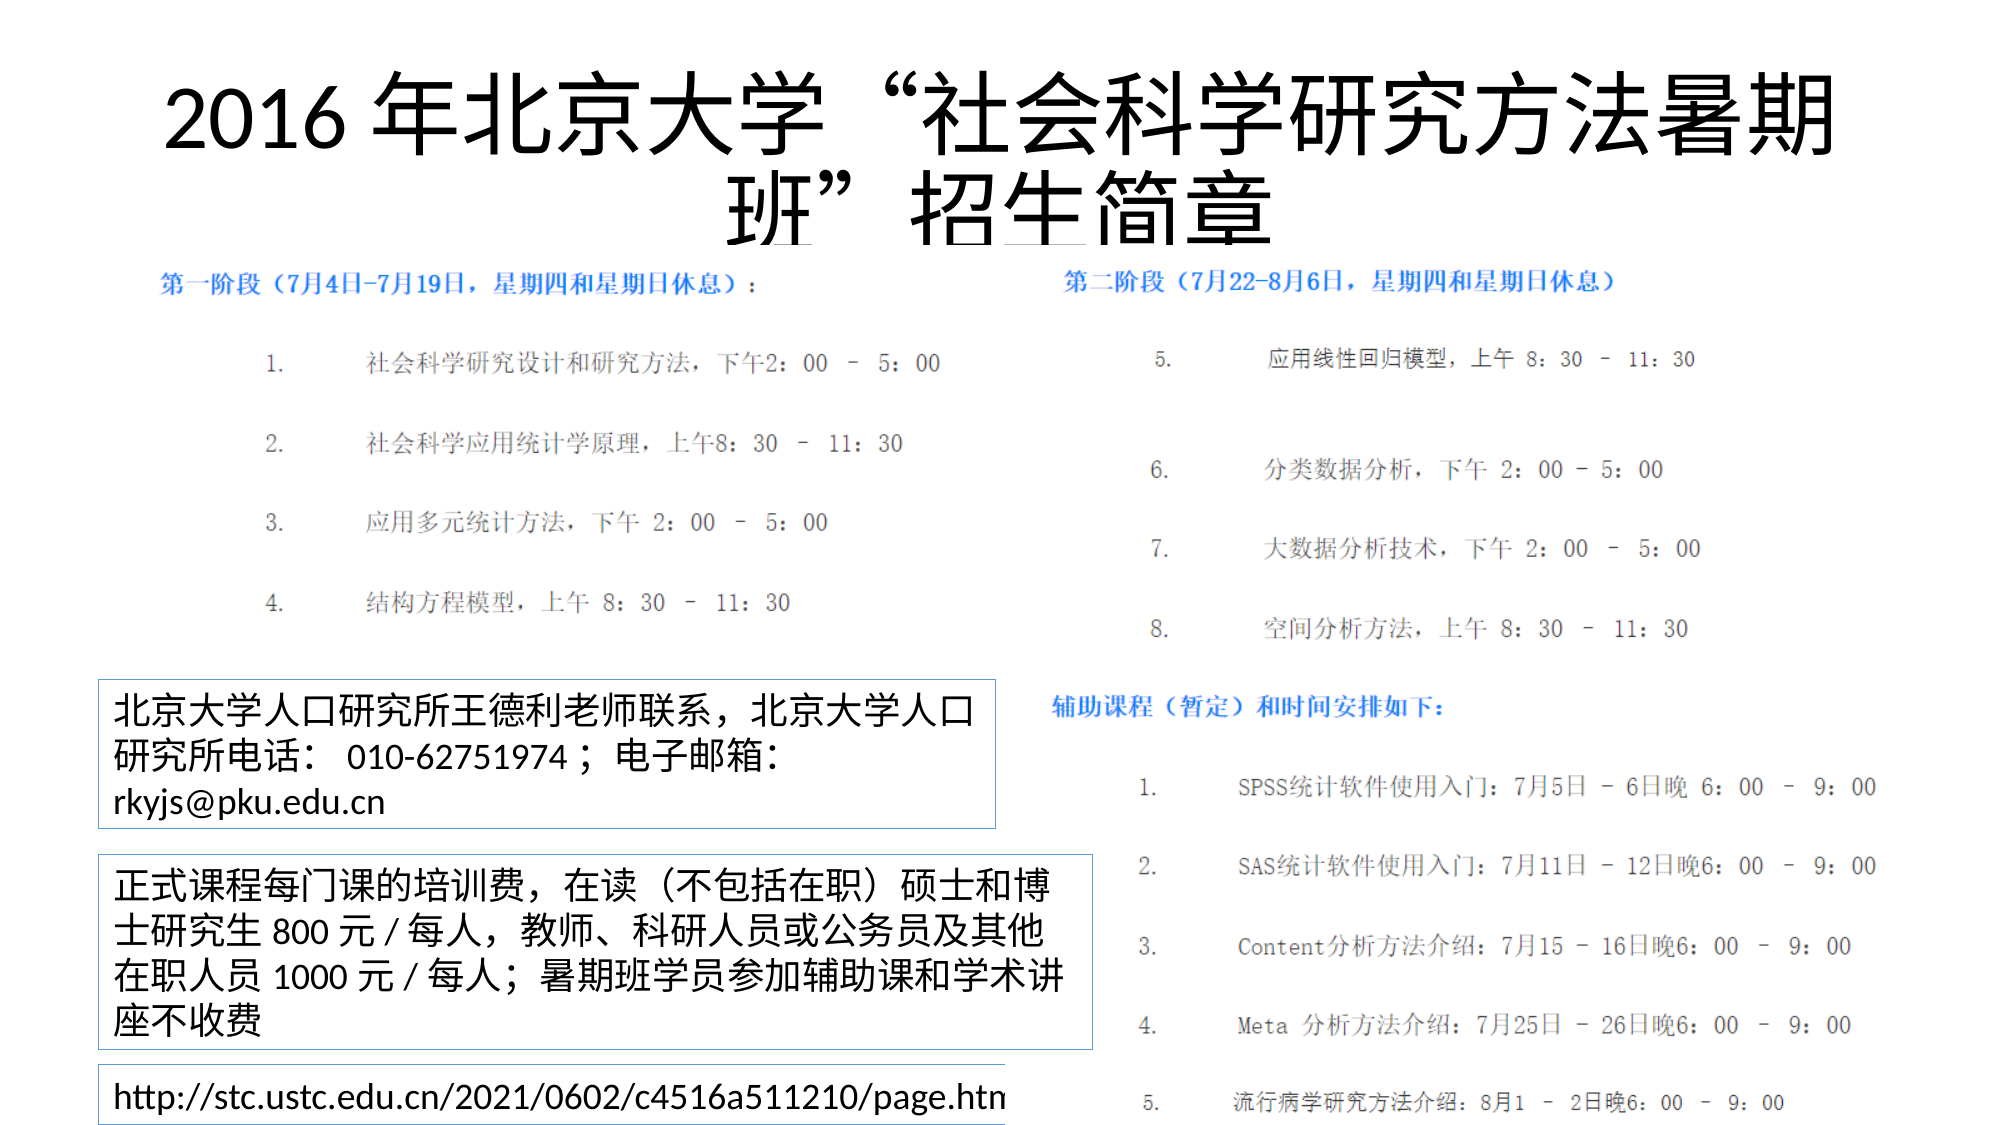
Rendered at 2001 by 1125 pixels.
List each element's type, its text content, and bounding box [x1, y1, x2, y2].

title 2016年北京大学“社会科学研究方法暑期班”招生简章 [137, 59, 1863, 278]
picture [137, 245, 2000, 1125]
text_box 北京大学人口研究所王德利老师联系，北京大学人口研究所电话：010-62751974；电子邮箱：rkyjs@pku.edu.cn [98, 679, 996, 829]
text_box http://stc.ustc.edu.cn/2021/0602/c4516a511210/page.htm [98, 1064, 1005, 1125]
text_box 正式课程每门课的培训费，在读（不包括在职）硕士和博士研究生800元/每人，教师、科研人员或公务员及其他在职人员1000元/每人；暑期班学员参加辅助课和学术讲座不收费 [98, 854, 1005, 1050]
